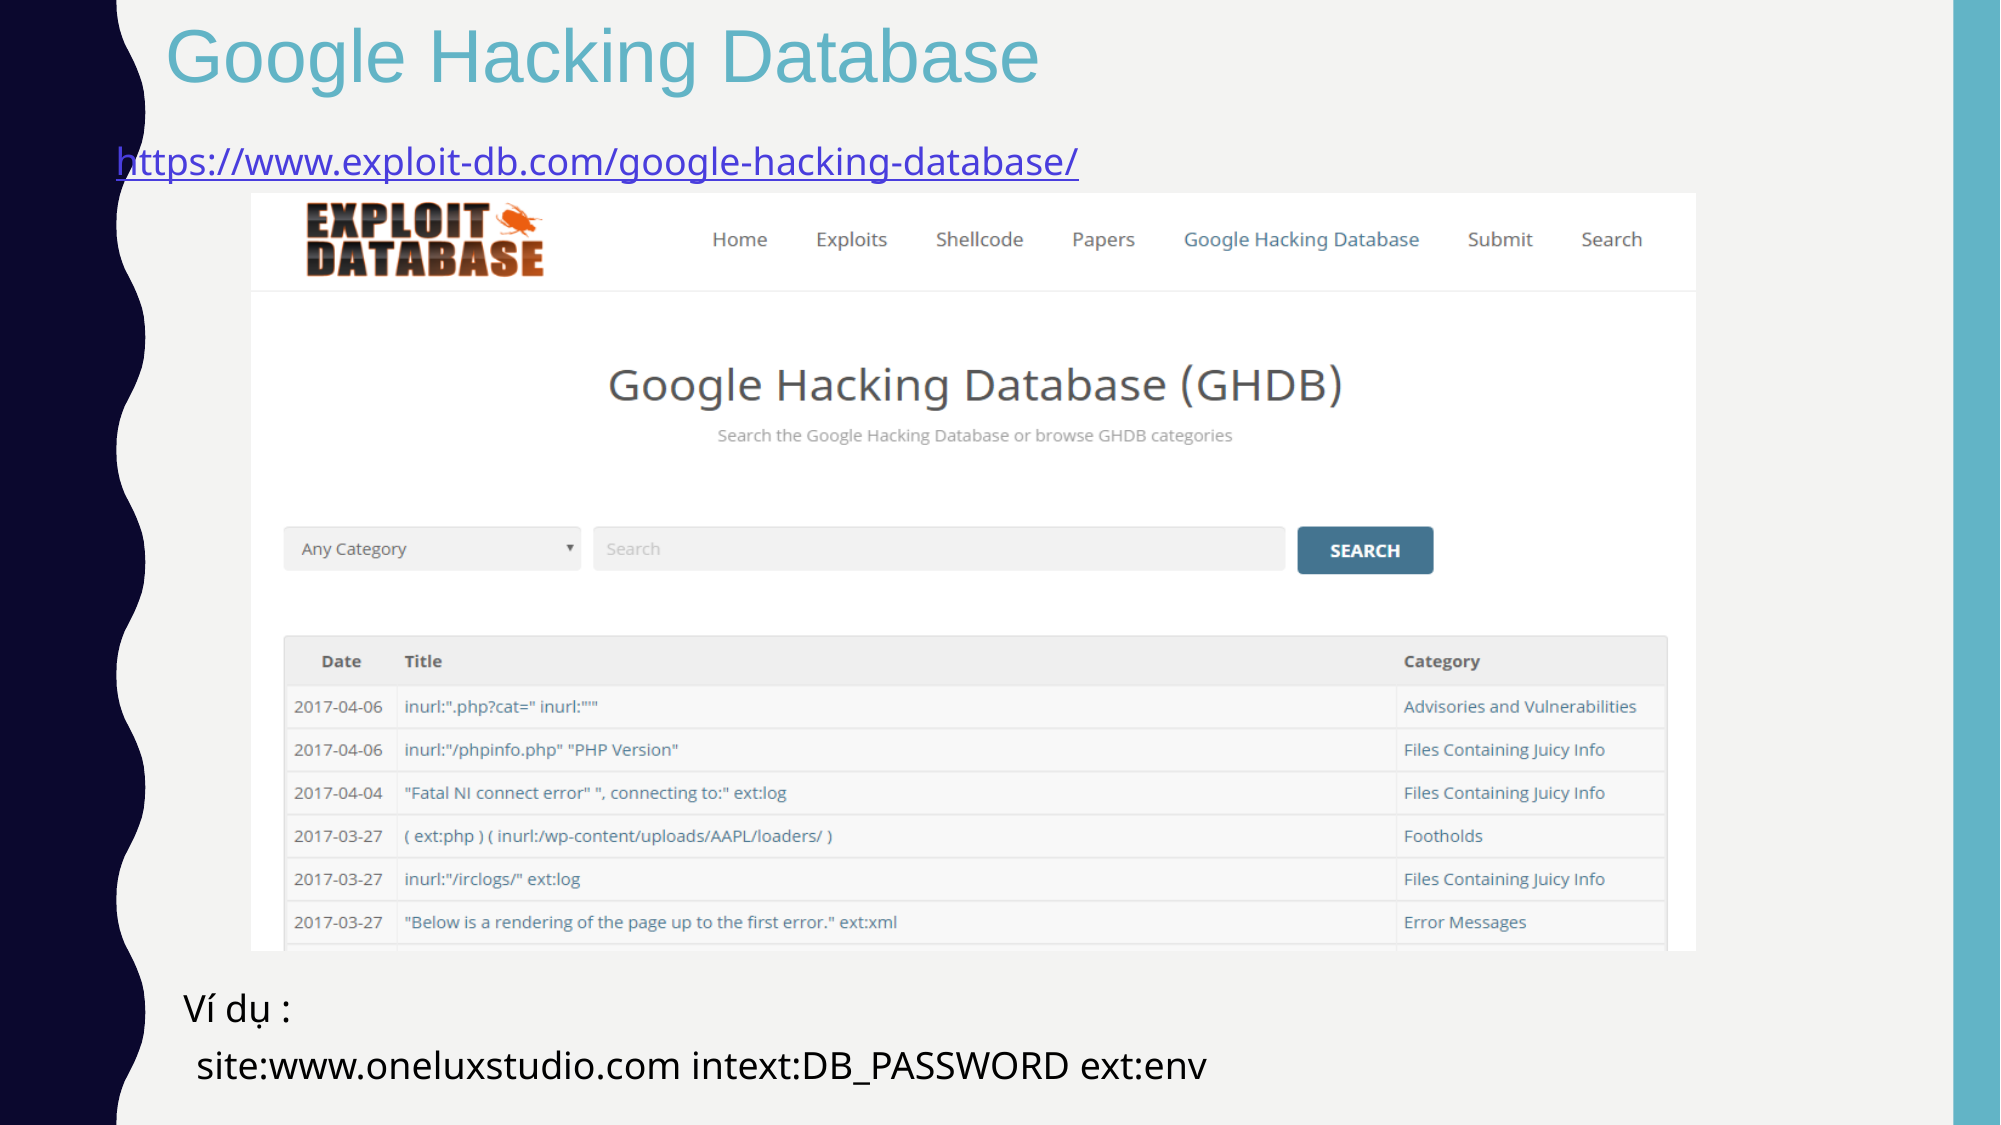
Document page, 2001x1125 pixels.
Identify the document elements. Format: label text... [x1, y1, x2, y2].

text_box Google Hacking Database [150, 0, 1073, 105]
text_box site:www.oneluxstudio.com intext:DB_PASSWORD ext:env [181, 1034, 1223, 1095]
text_box Ví dụ : [168, 977, 316, 1037]
picture [251, 193, 1696, 951]
text_box https://www.exploit-db.com/google-hacking-database/ [100, 130, 1094, 191]
